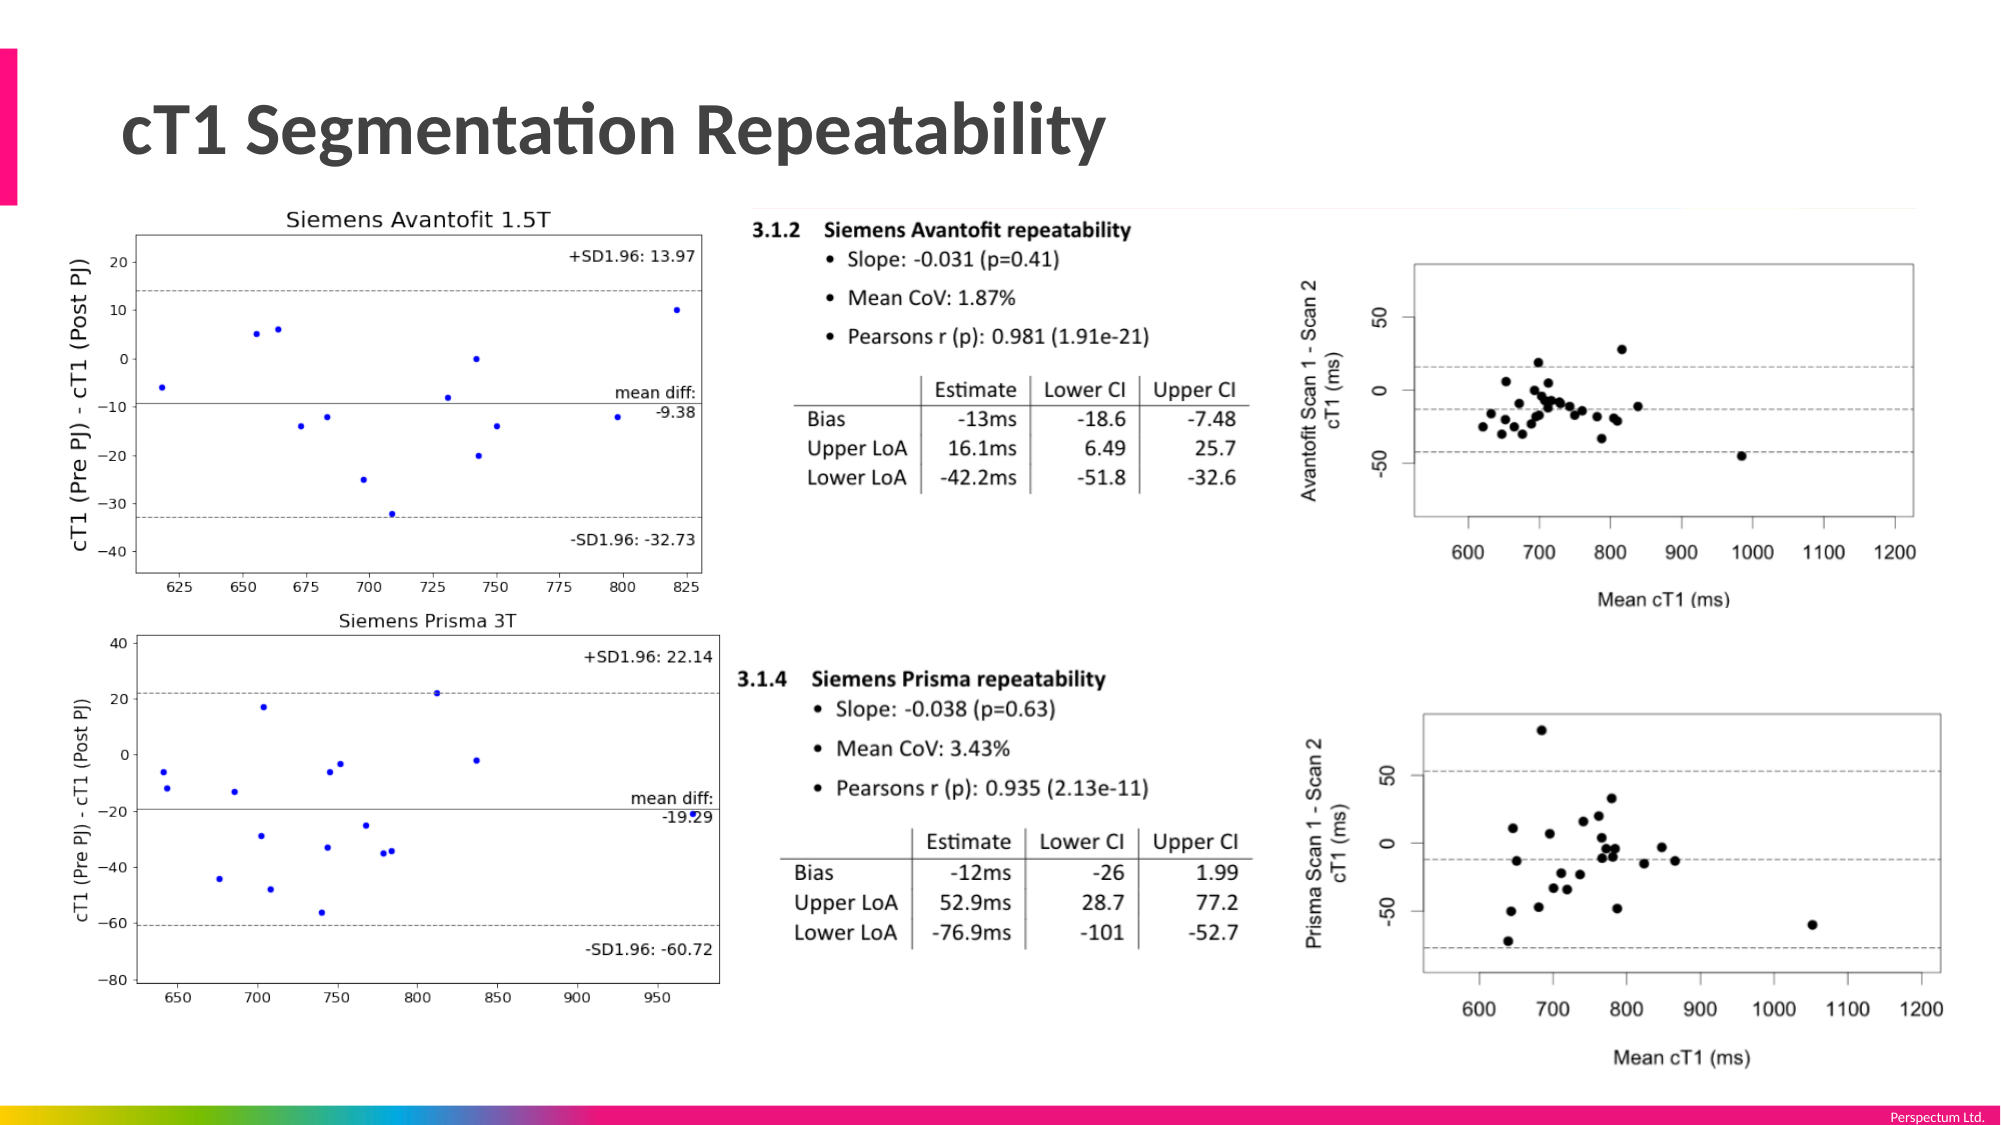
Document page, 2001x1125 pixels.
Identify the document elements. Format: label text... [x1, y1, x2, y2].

title cT1 Segmentation Repeatability [107, 56, 1925, 206]
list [731, 208, 1924, 608]
picture [0, 0, 2001, 1125]
